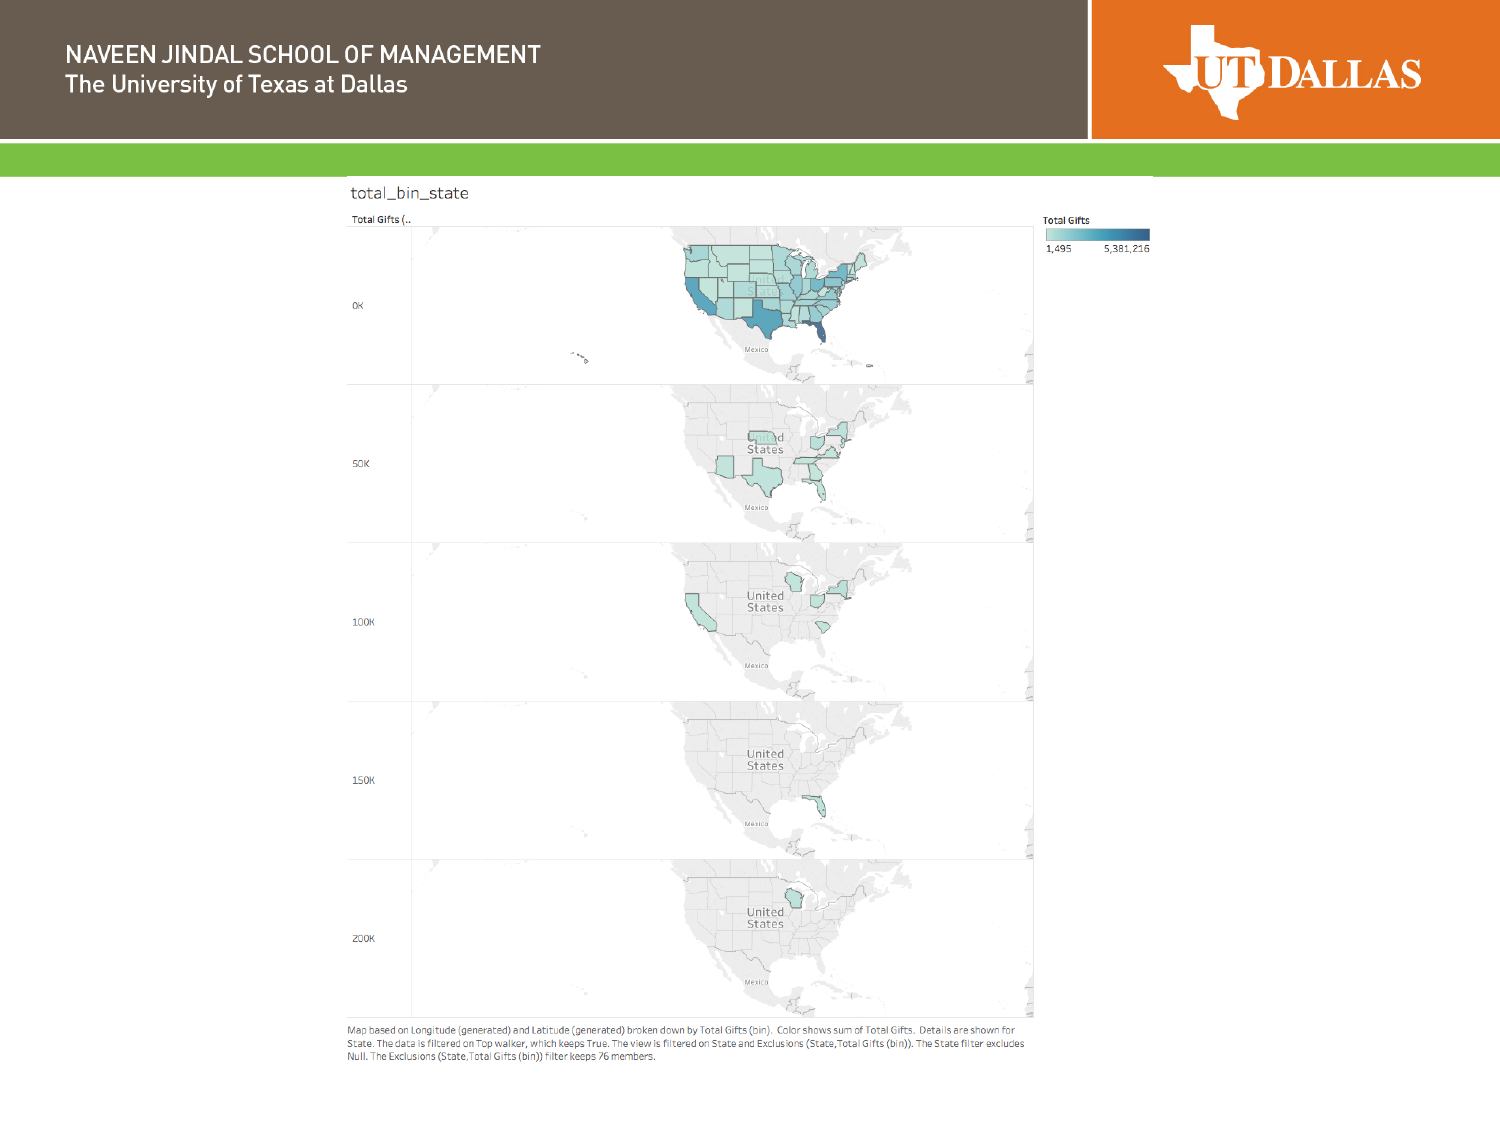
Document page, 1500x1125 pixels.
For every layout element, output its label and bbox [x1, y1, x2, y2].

list [346, 175, 1153, 1064]
picture [0, 0, 1500, 1125]
